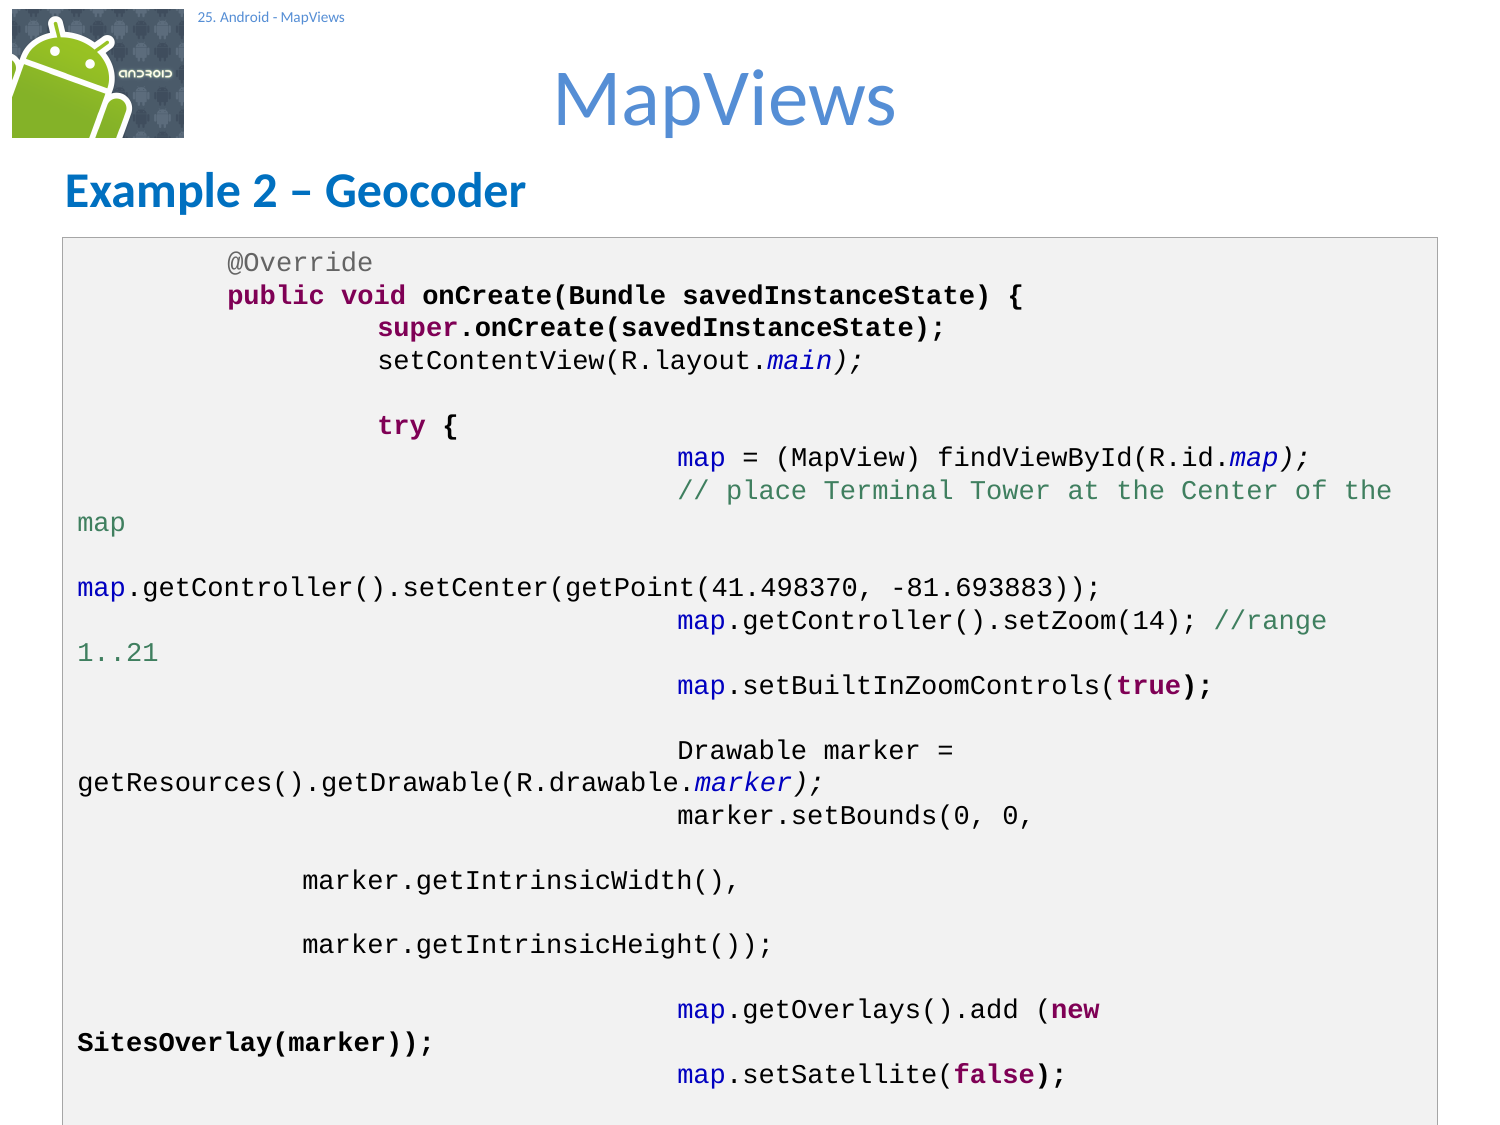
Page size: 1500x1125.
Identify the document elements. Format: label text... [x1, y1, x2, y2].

text_box Example 2 – Geocoder [49, 149, 1400, 225]
picture [12, 9, 184, 138]
text_box @Override public void onCreate(Bundle savedInstanceState) { super.onCreate(savedInstanceState); setContentView(R.layout.main); try { map = (MapView) findViewById(R.id.map); // place Terminal Tower at the Center of the map map.getController().setCenter(getPoint(41.498370, -81.693883)); map.getController().setZoom(14); //range 1..21 map.setBuiltInZoomControls(true); Drawable marker = getResources().getDrawable(R.drawable.marker); marker.setBounds(0, 0, marker.getIntrinsicWidth(), marker.getIntrinsicHeight()); map.getOverlays().add (new SitesOverlay(marker)); map.setSatellite(false); } catch (NotFoundException e) { Toast.makeText(getApplicationContext(), e.getMessage(), 1).show(); } }// onCreate [62, 237, 1438, 1125]
text_box 25. Android - MapViews MapViews [49, 7, 1400, 149]
